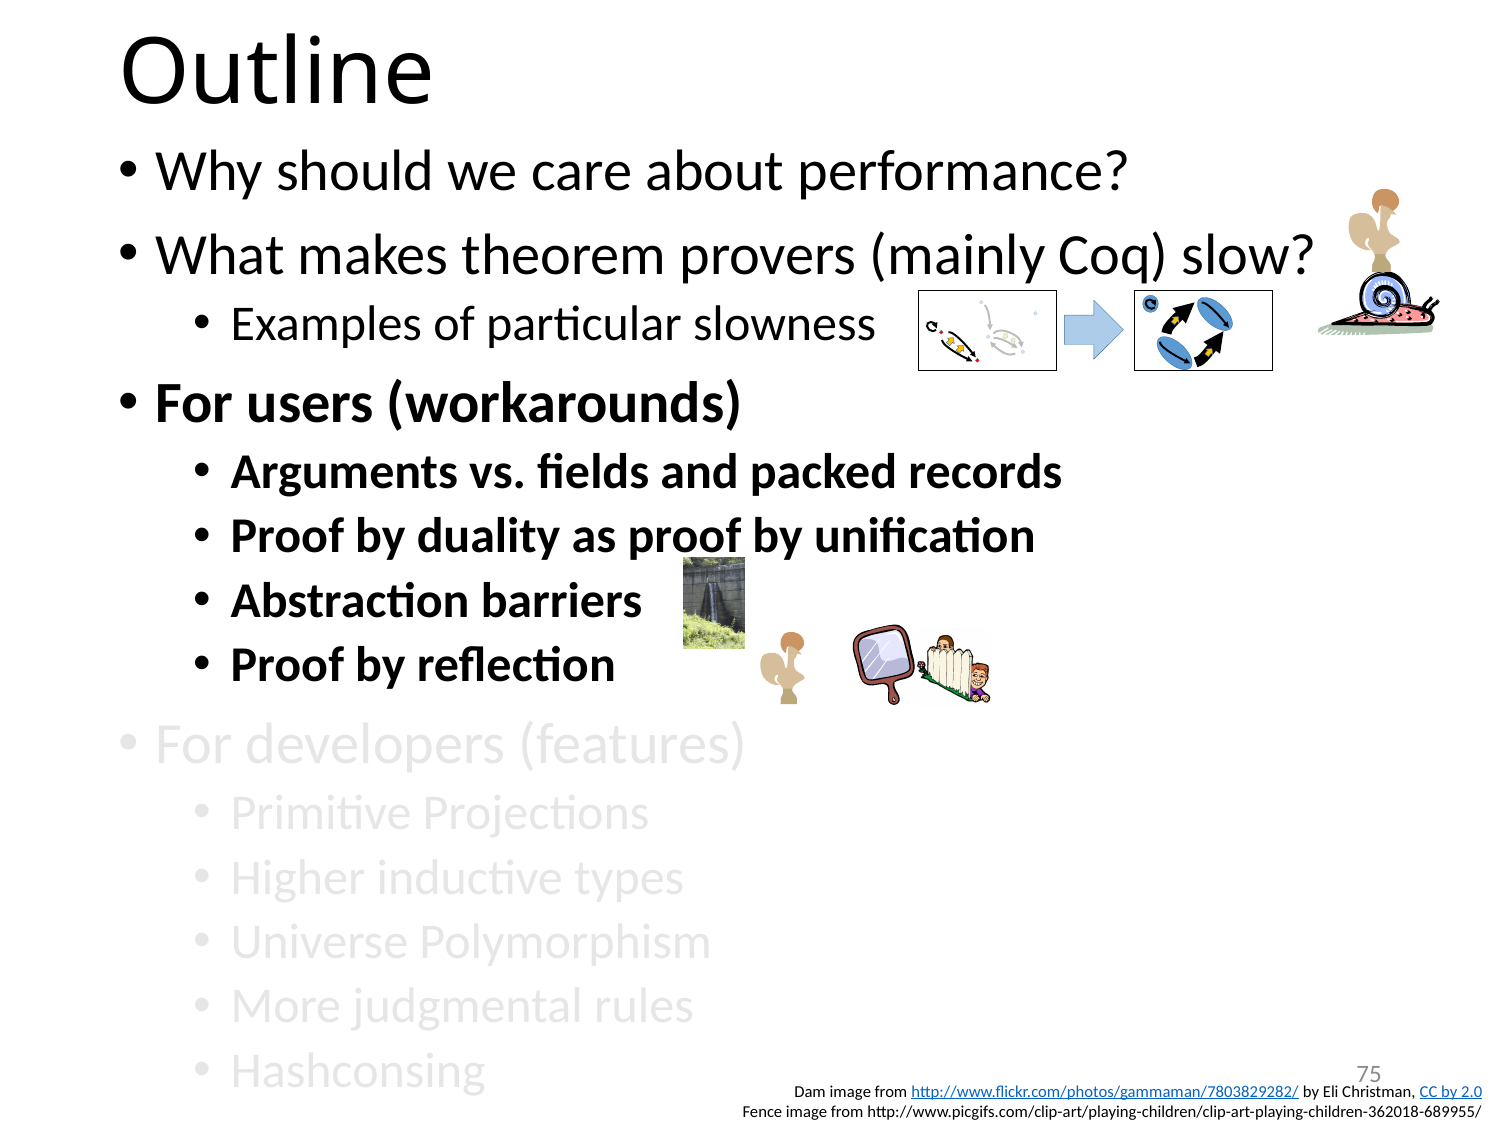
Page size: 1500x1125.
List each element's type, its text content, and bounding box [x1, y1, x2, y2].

picture [683, 557, 745, 649]
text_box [1315, 186, 1443, 338]
picture [917, 281, 1273, 371]
text_box Dam image from http://www.flickr.com/photos/gammaman/7803829282/ by Eli Christman, CC by 2.0 Fence image from http://www.picgifs.com/clip-art/playing-children/clip-art-playing-children-362018-689955/ [702, 1073, 1498, 1125]
slide_number 75 [1059, 1042, 1397, 1073]
title Outline [103, 3, 1397, 132]
list Why should we care about performance? What makes theorem provers (mainly Coq) slow? Examples of particular slowness For users (workarounds) Arguments vs. fields and packed records Proof by duality as proof by unification Abstraction barriers Proof by reflection For developers (features) Primitive Projections Higher inductive types Universe Polymorphism More judgmental rules Hashconsing [103, 132, 1397, 1125]
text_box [759, 623, 991, 707]
